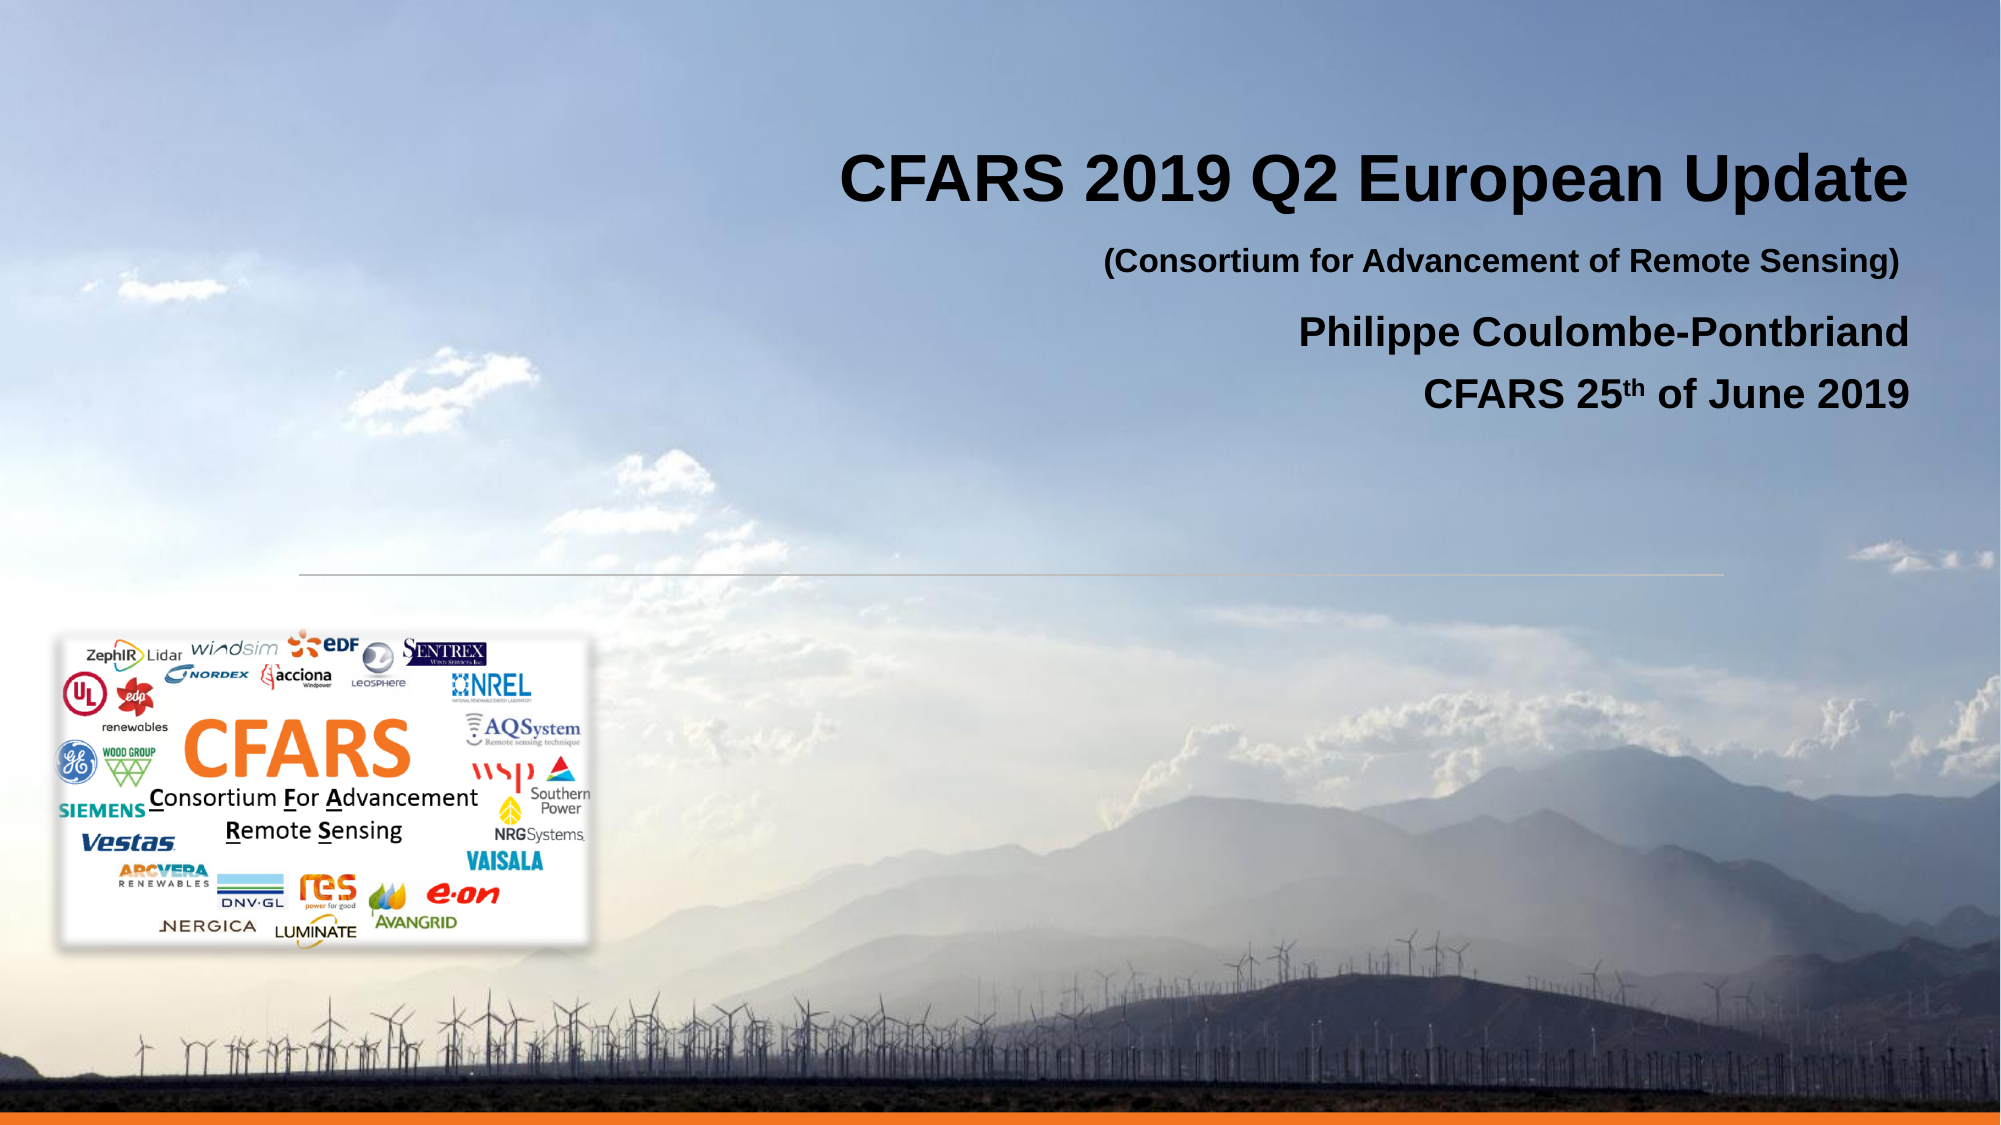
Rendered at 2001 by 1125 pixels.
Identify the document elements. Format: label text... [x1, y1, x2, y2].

text_box CFARS 2019 Q2 European Update (Consortium for Advancement of Remote Sensing) Philippe Coulombe-Pontbriand CFARS 25th of June 2019 [474, 127, 1925, 500]
picture [0, 0, 2001, 1125]
text_box [0, 1110, 2000, 1125]
